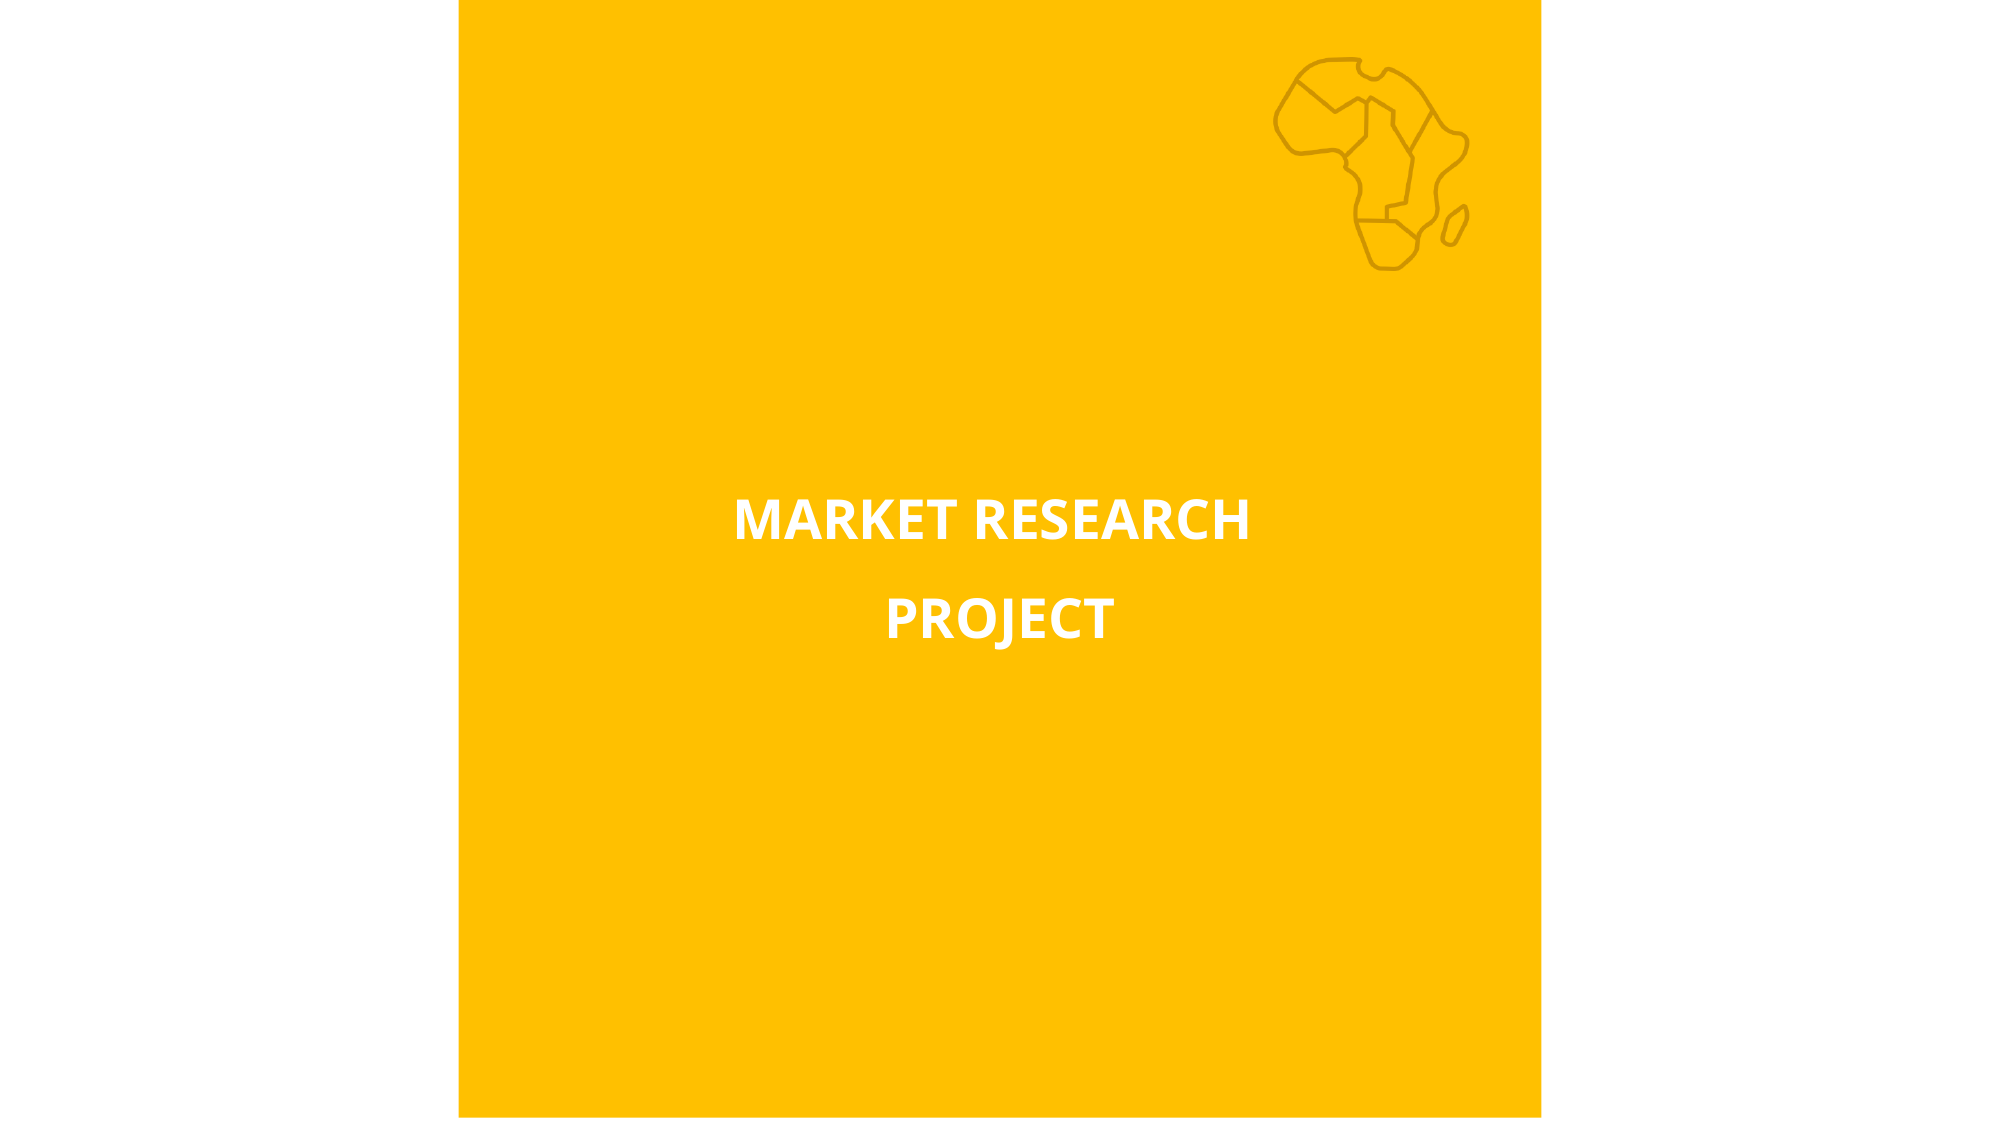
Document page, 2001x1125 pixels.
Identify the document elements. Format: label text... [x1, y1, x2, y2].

title MARKET RESEARCH PROJECT [629, 441, 1371, 660]
text_box [458, 0, 1542, 1118]
picture [1264, 57, 1478, 271]
